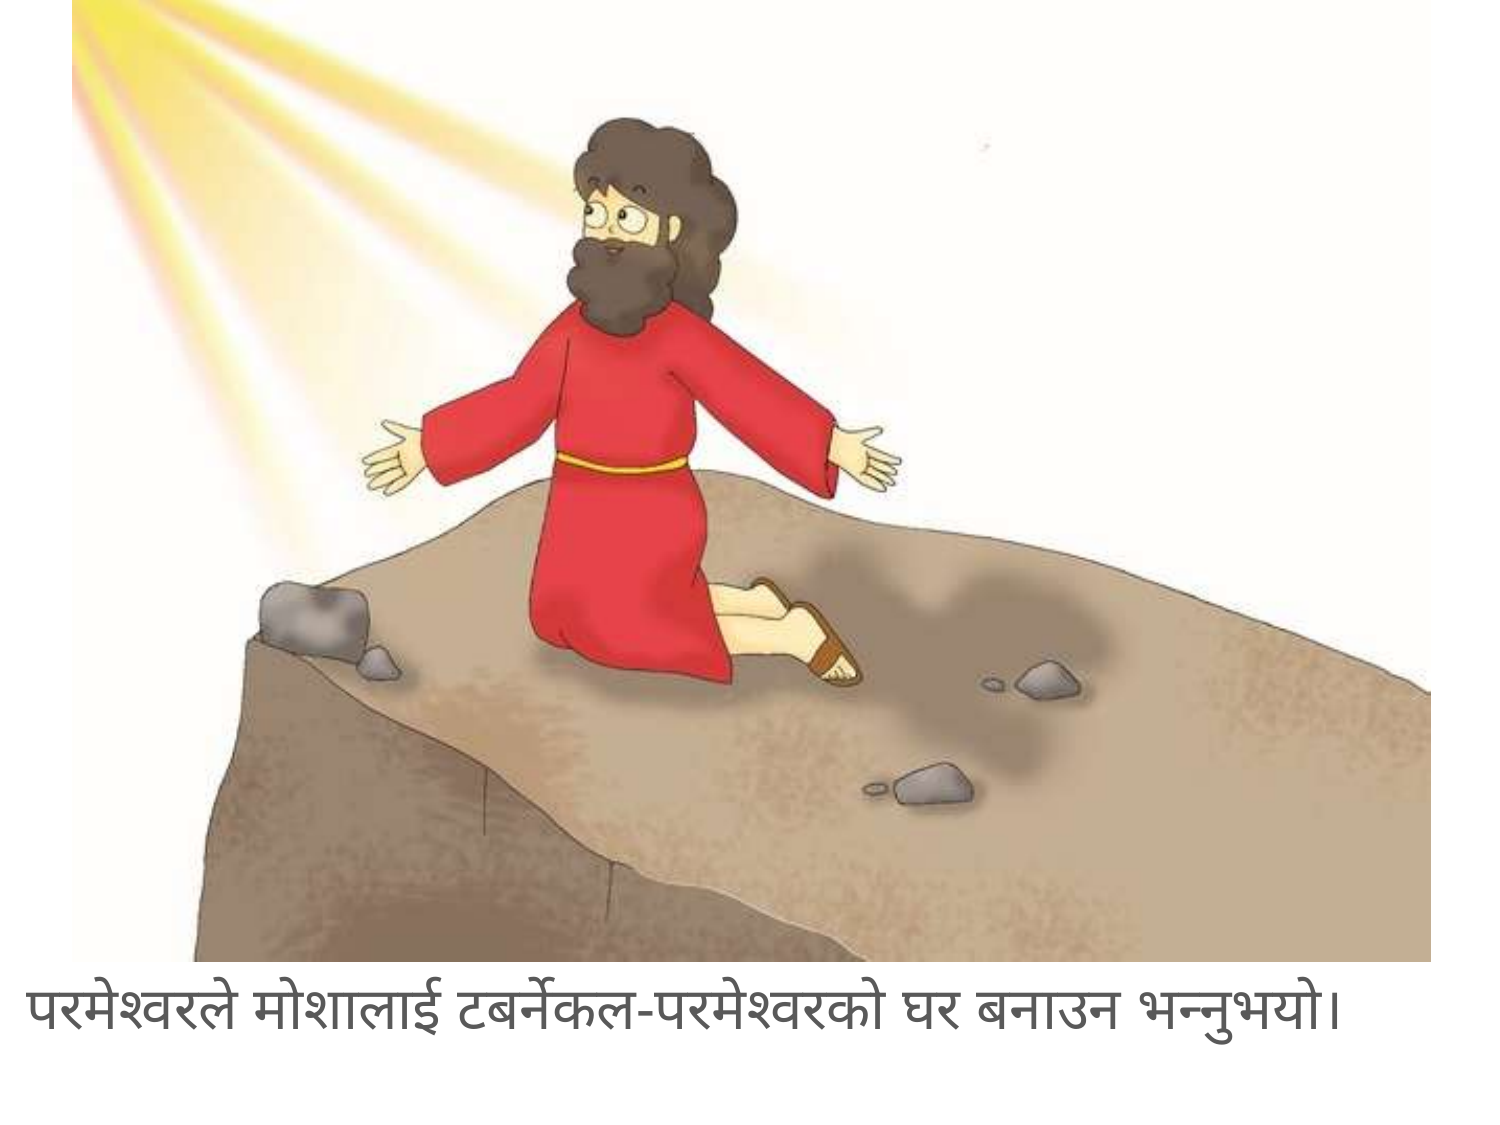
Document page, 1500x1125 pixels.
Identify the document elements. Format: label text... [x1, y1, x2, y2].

text_box परमेश्वरले मोशालाई टबर्नेकल-परमेश्वरको घर बनाउन भन्नुभयो। [11, 964, 1483, 1049]
picture [72, 0, 1431, 963]
